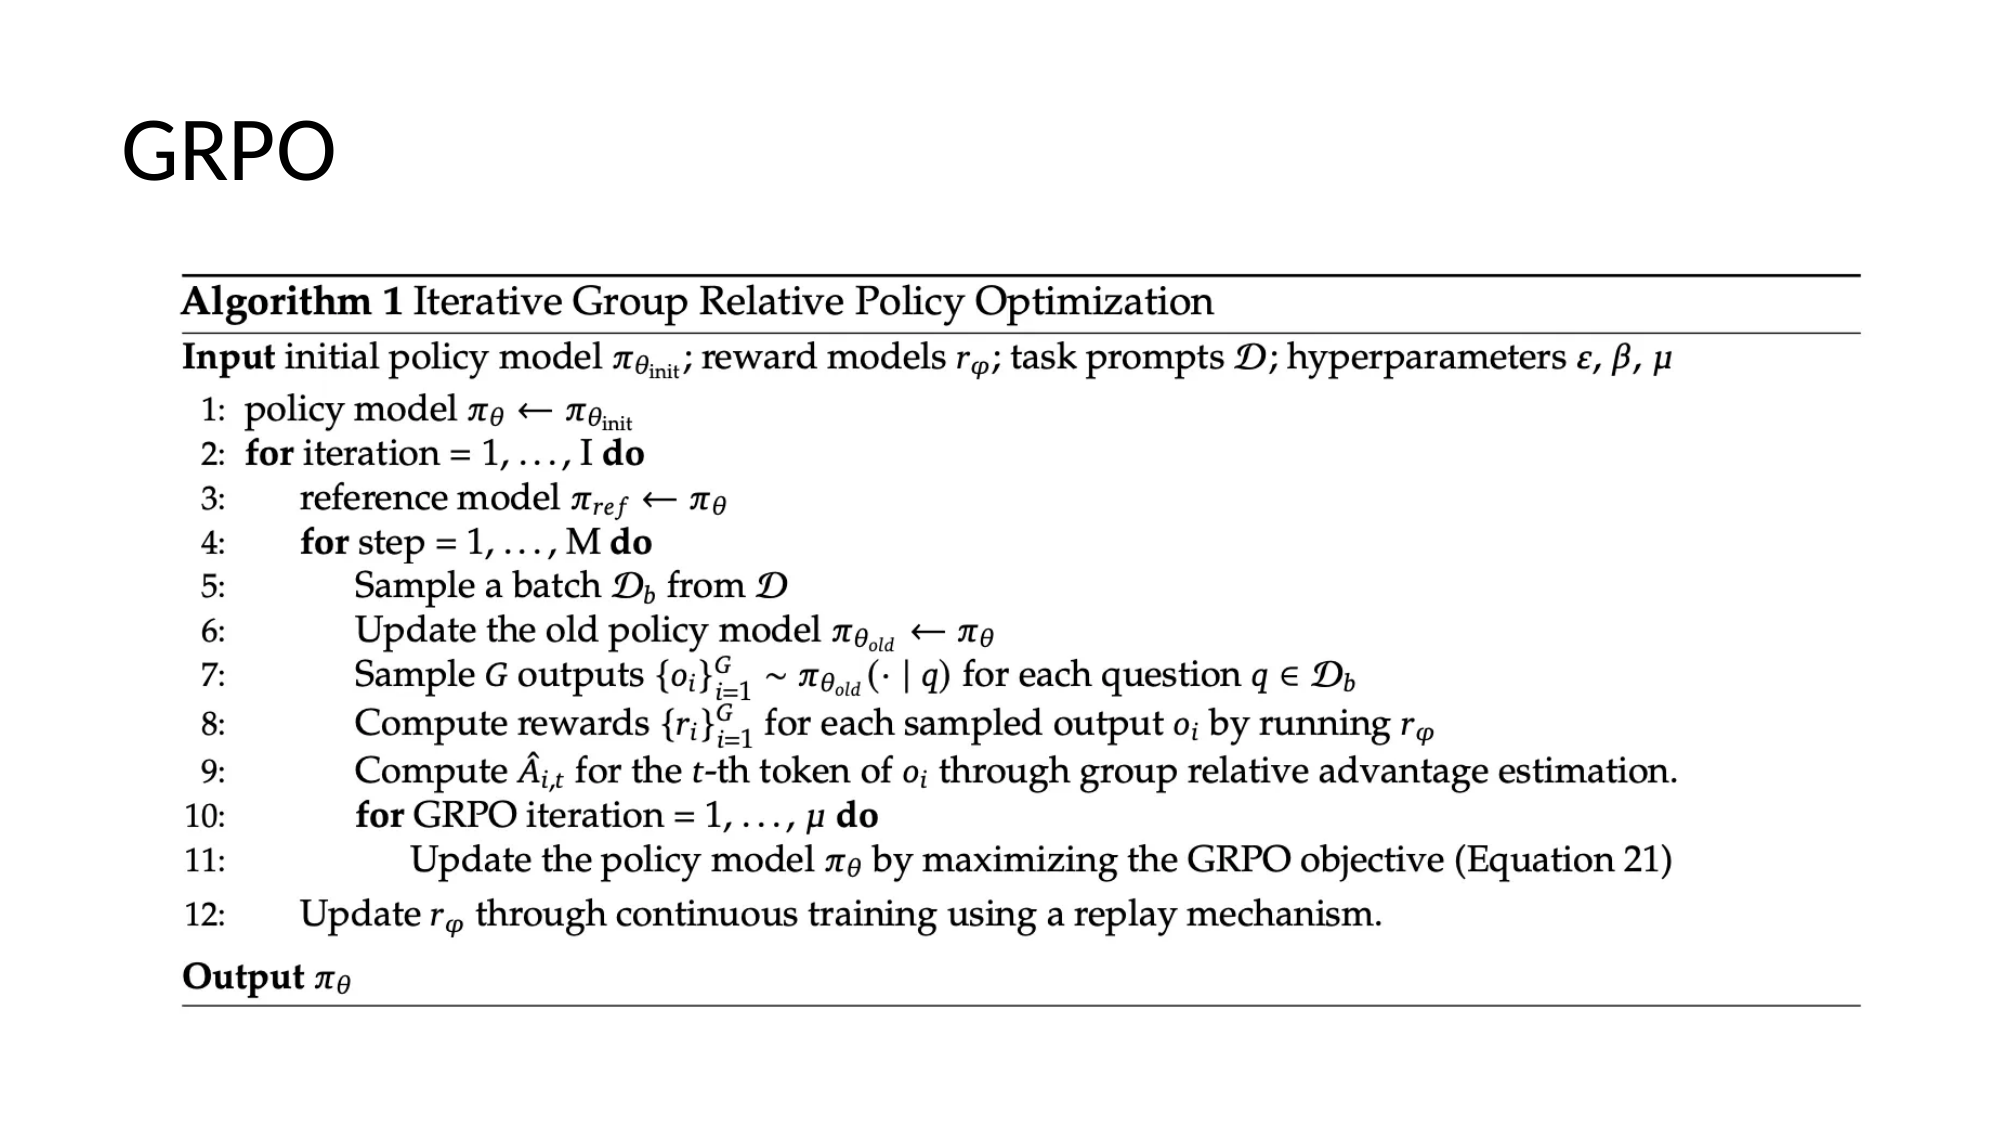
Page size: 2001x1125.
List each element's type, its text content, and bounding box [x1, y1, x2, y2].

title GRPO [106, 42, 1832, 260]
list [171, 259, 1874, 1023]
